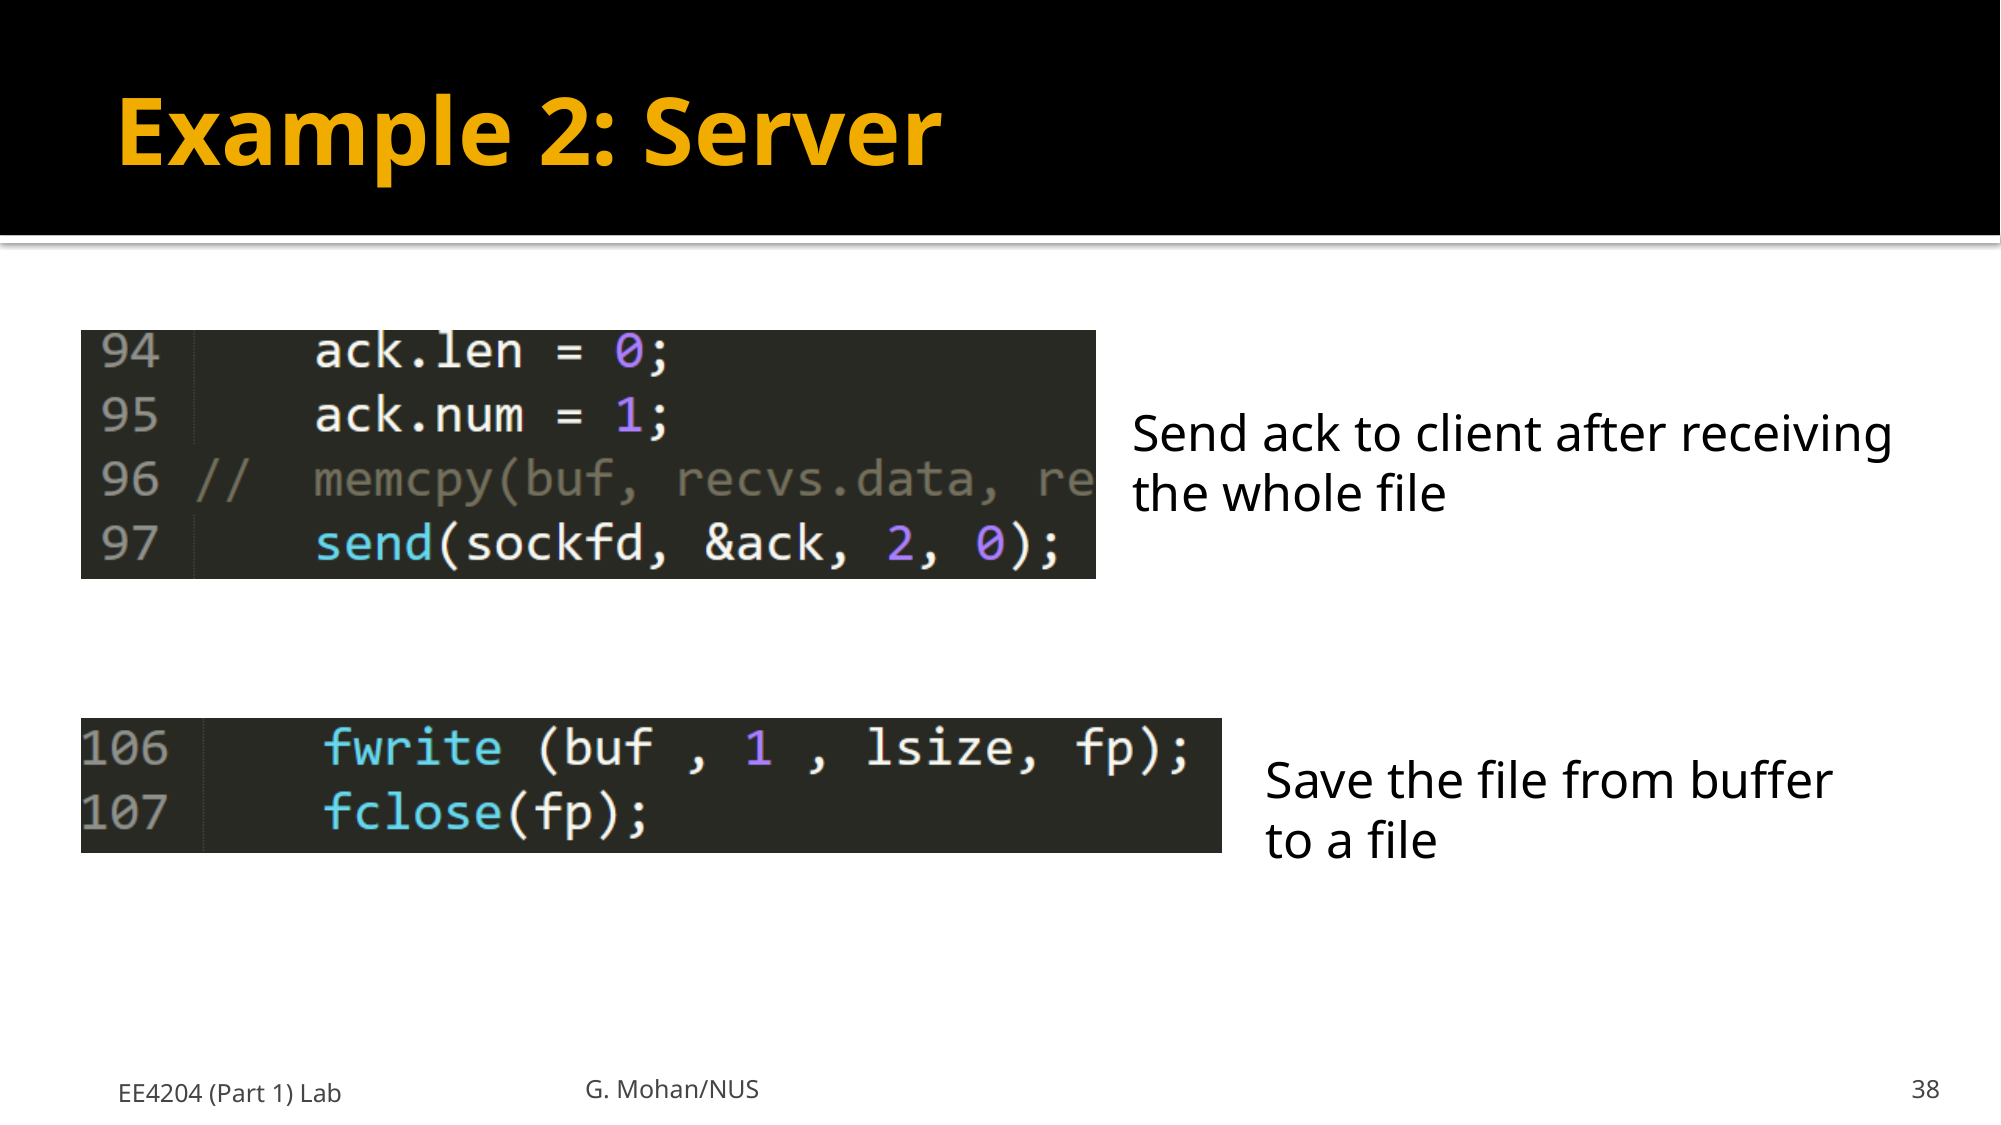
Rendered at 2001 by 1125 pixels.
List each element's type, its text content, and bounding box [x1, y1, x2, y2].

slide_number EE4204 (Part 1) Lab [99, 1062, 567, 1108]
footer G. Mohan/NUS [577, 1062, 1783, 1108]
picture [81, 330, 1096, 579]
slide_number 38 [1794, 1062, 1955, 1108]
title Example 2: Server [99, 25, 1900, 231]
text_box Send ack to client after receiving the whole file [1117, 394, 1938, 529]
text_box Save the file from buffer to a file [1250, 741, 1886, 877]
picture [81, 718, 1222, 853]
